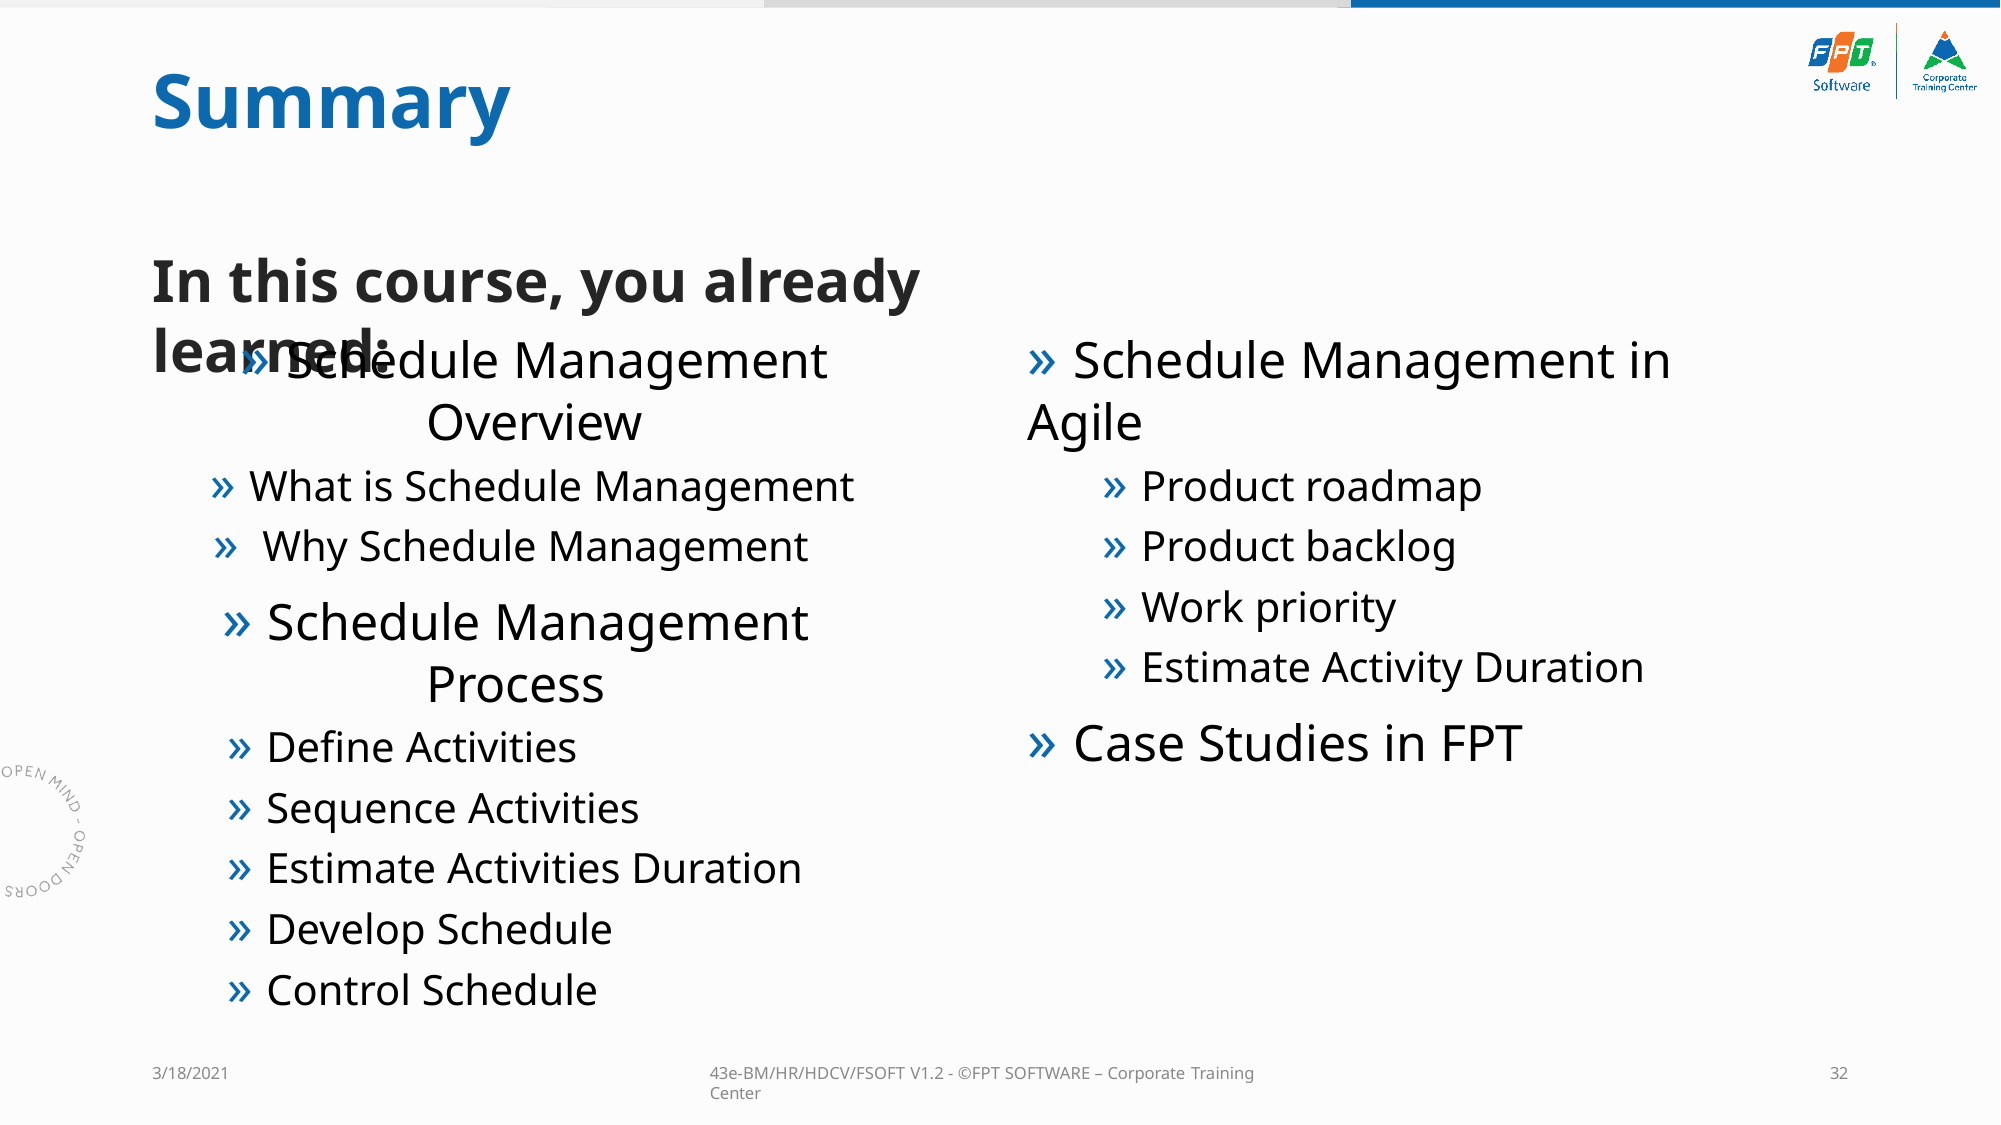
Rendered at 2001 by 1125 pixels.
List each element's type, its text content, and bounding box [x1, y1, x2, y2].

footer 43e-BM/HR/HDCV/FSOFT V1.2 - ©FPT SOFTWARE – Corporate Training Center [707, 1059, 1294, 1125]
text_box » Schedule Management in Agile » Product roadmap » Product backlog » Work priority » Estimate Activity Duration » Case Studies in FPT [1025, 316, 1756, 774]
picture [1808, 23, 1977, 99]
picture [0, 740, 110, 917]
slide_number 32 [1823, 1059, 1857, 1125]
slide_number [150, 1059, 231, 1125]
text_box » Schedule Management Overview » What is Schedule Management » Why Schedule Management » Schedule Management Process » Define Activities » Sequence Activities » Estimate Activities Duration » Develop Schedule » Control Schedule [150, 316, 919, 1015]
text_box In this course, you already learned: [150, 241, 1111, 384]
title Summary [150, 51, 1789, 242]
